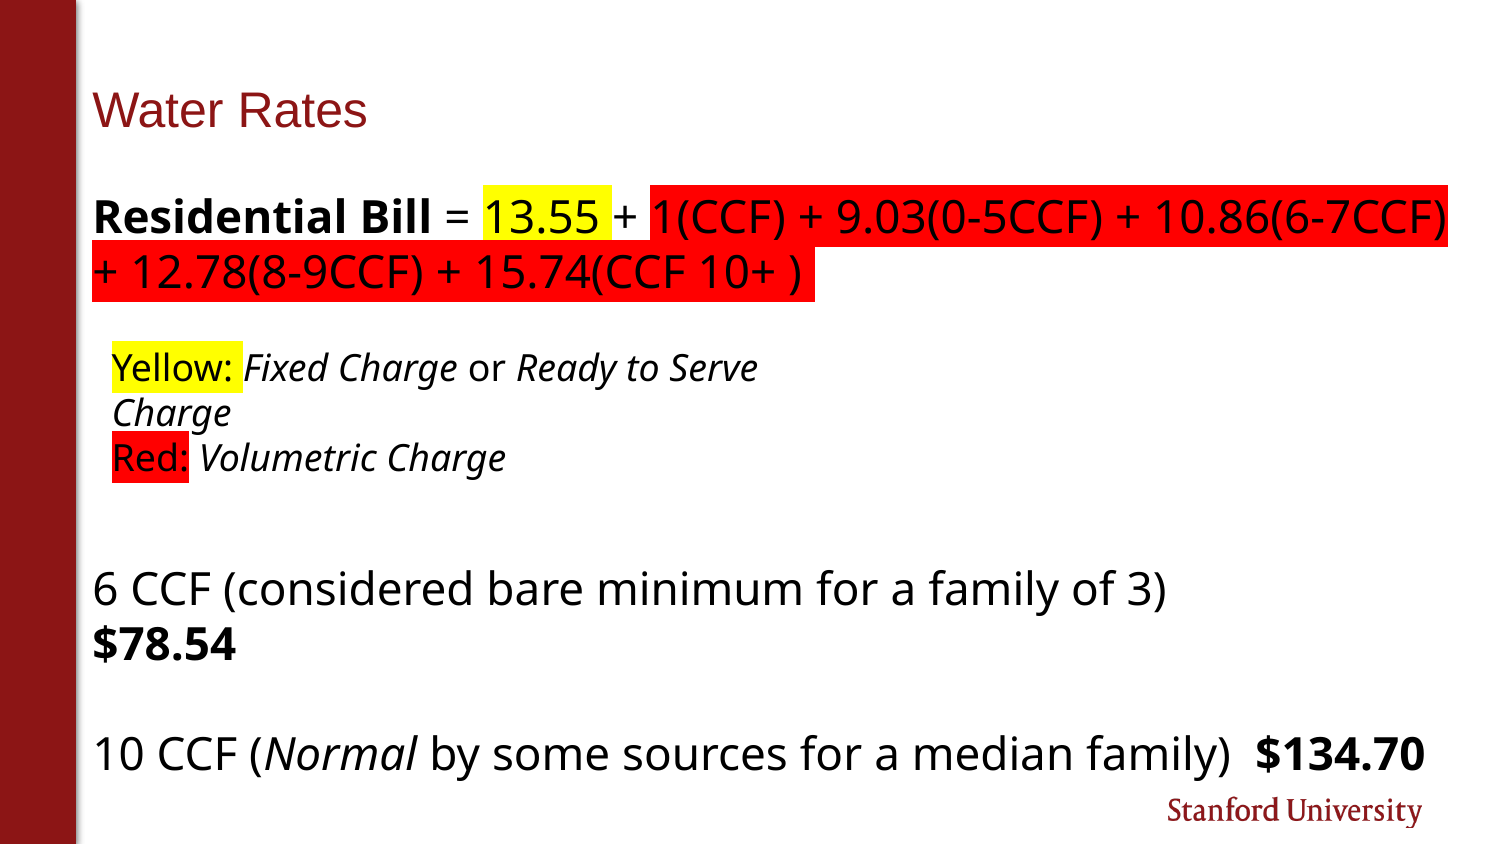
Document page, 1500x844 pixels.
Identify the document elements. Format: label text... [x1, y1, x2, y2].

text_box 6 CCF (considered bare minimum for a family of 3) $78.54 10 CCF (Normal by some sources for a median family) $134.70 [77, 544, 1500, 844]
text_box Yellow: Fixed Charge or Ready to Serve Charge Red: Volumetric Charge [96, 328, 838, 494]
title Water Rates [77, 71, 1476, 166]
text_box Residential Bill = 13.55 + 1(CCF) + 9.03(0-5CCF) + 10.86(6-7CCF) + 12.78(8-9CCF) + 15.74(CCF 10+ ) [77, 172, 1464, 313]
